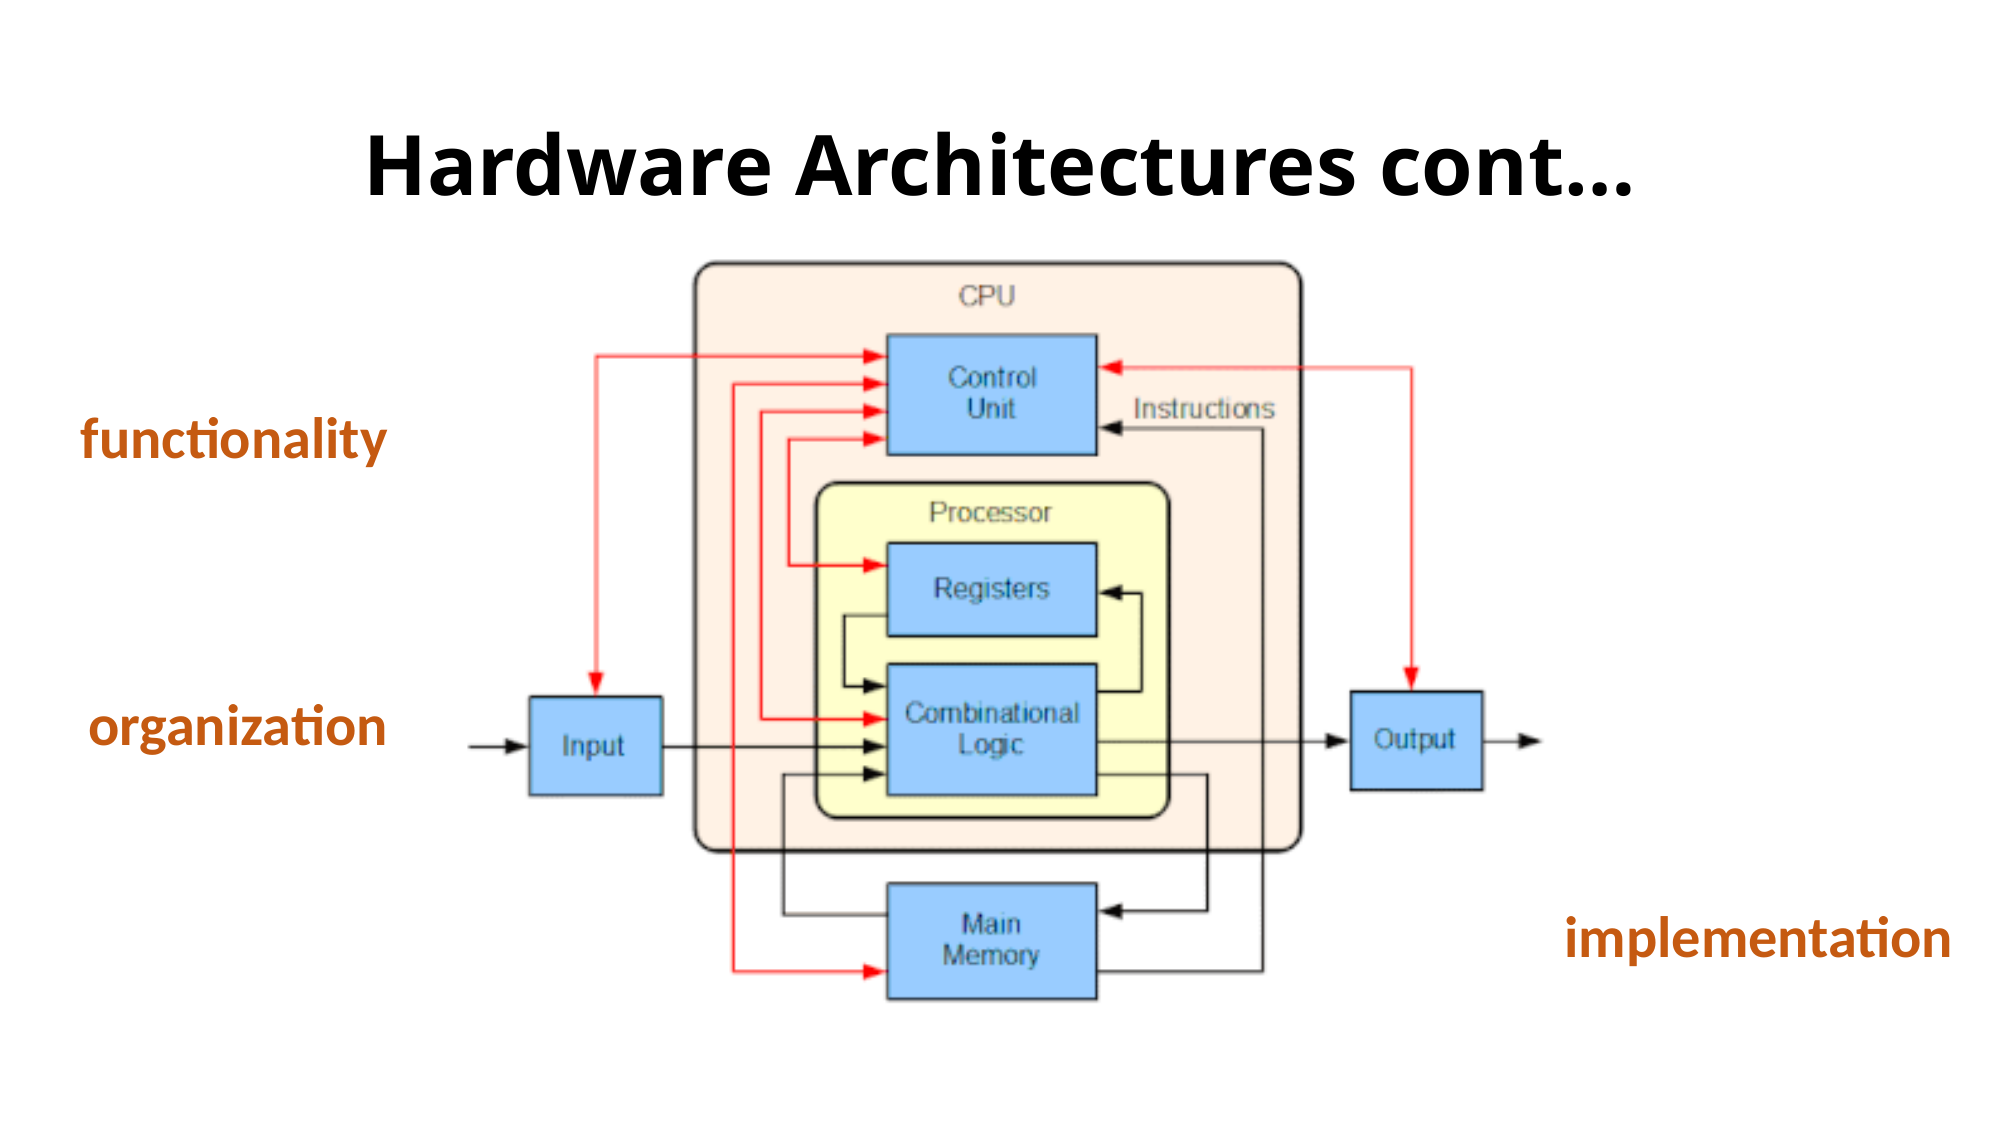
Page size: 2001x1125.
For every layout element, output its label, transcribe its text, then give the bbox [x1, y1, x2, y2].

text_box implementation [1557, 891, 1969, 977]
title Hardware Architectures cont… [137, 59, 1863, 278]
text_box functionality [65, 392, 403, 478]
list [443, 239, 1557, 1019]
text_box organization [73, 680, 403, 765]
